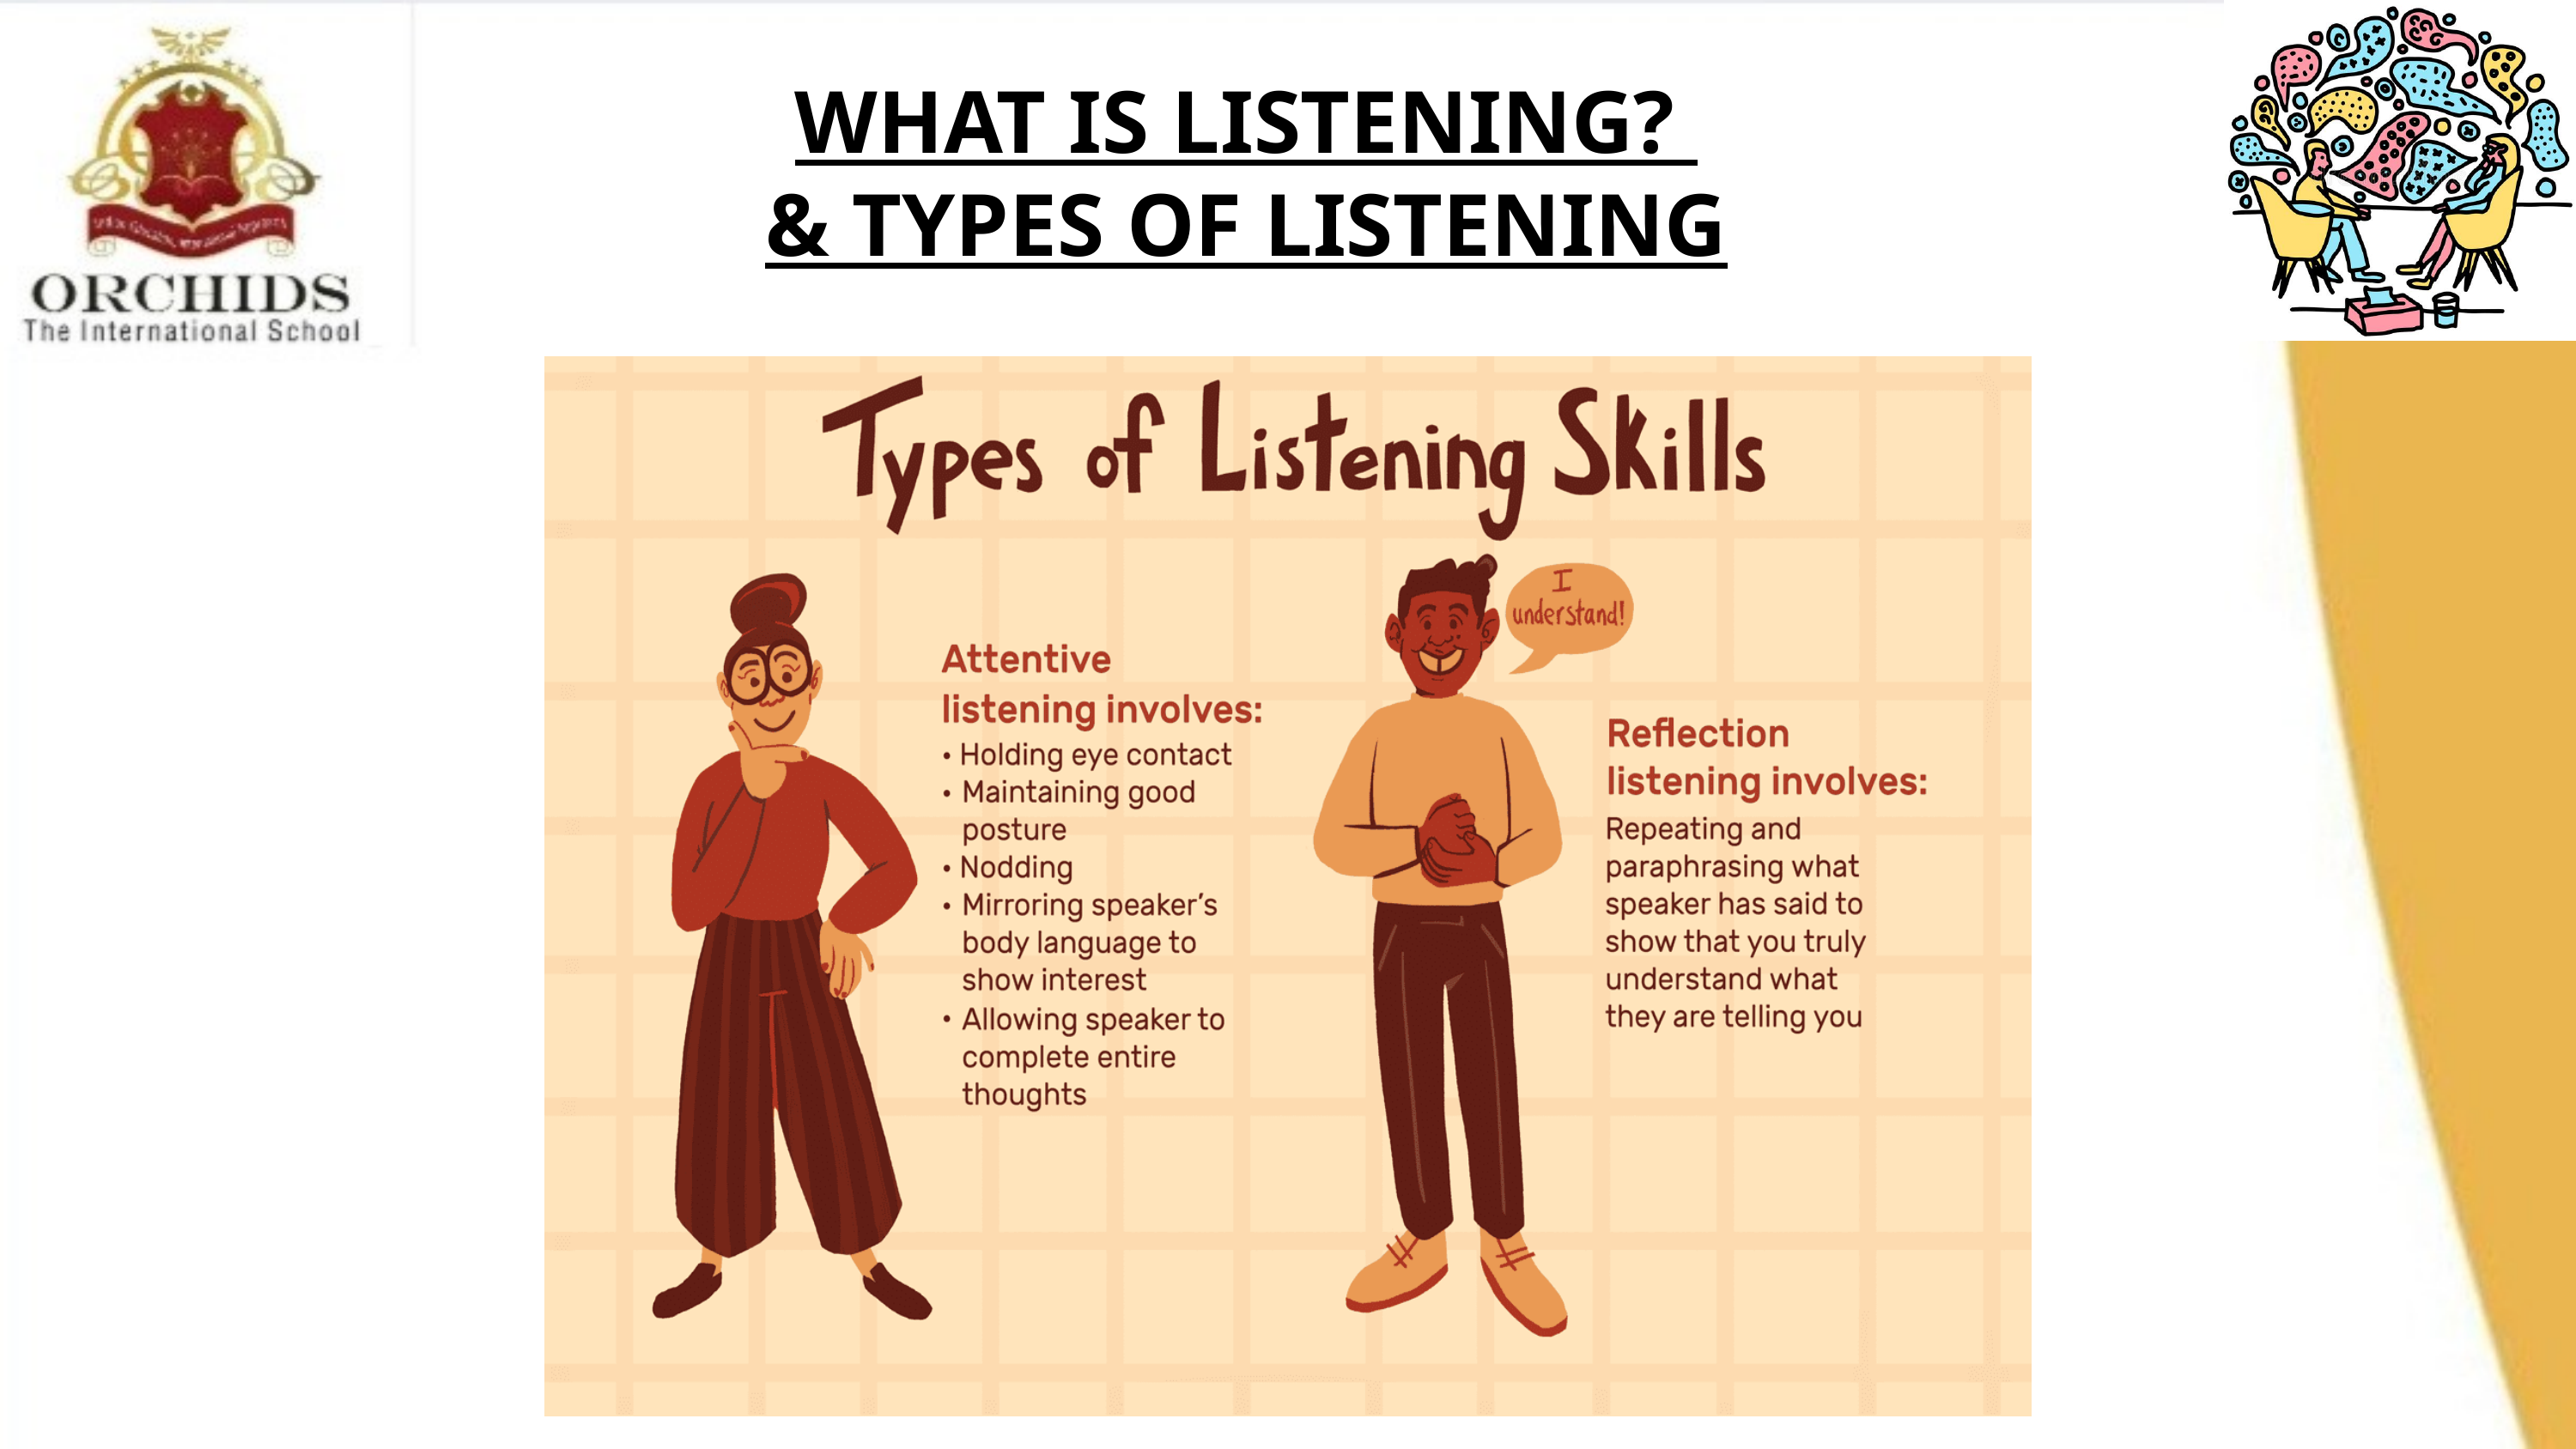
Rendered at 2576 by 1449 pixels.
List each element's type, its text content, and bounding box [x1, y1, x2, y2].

picture [0, 0, 2576, 1449]
title WHAT IS LISTENING? & TYPES OF LISTENING [400, 36, 2093, 305]
